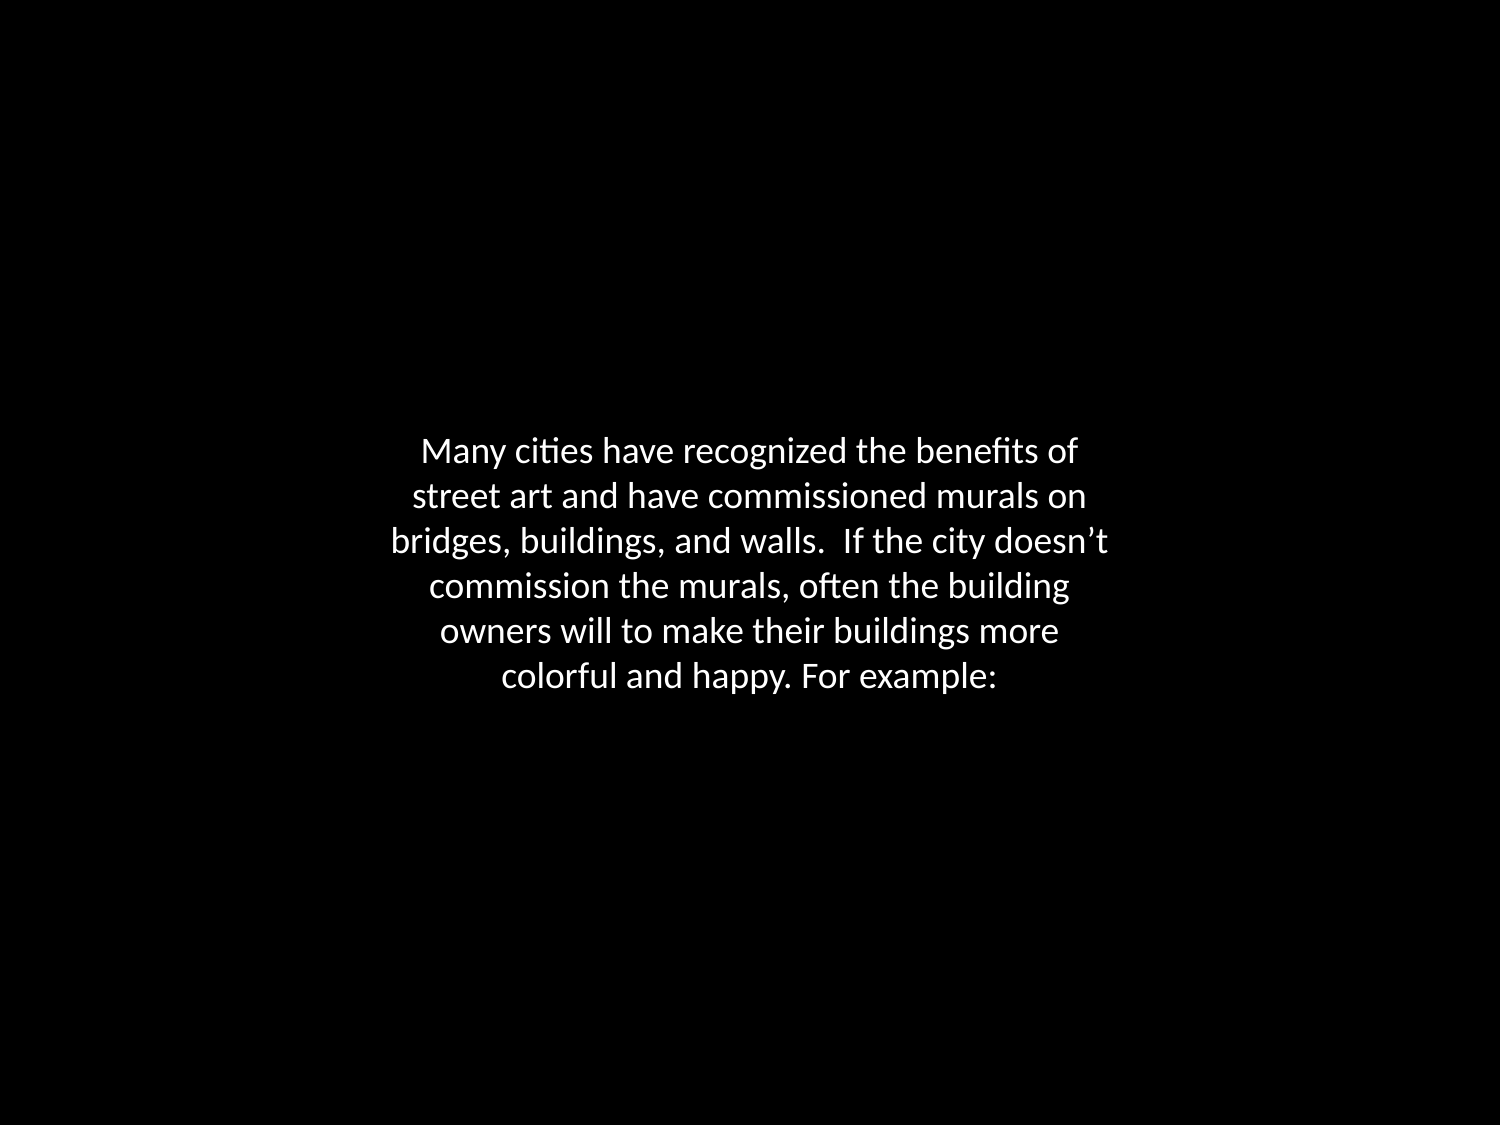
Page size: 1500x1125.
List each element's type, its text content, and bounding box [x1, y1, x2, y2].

text_box Many cities have recognized the benefits of street art and have commissioned murals on bridges, buildings, and walls. If the city doesn’t commission the murals, often the building owners will to make their buildings more colorful and happy. For example: [374, 418, 1125, 704]
